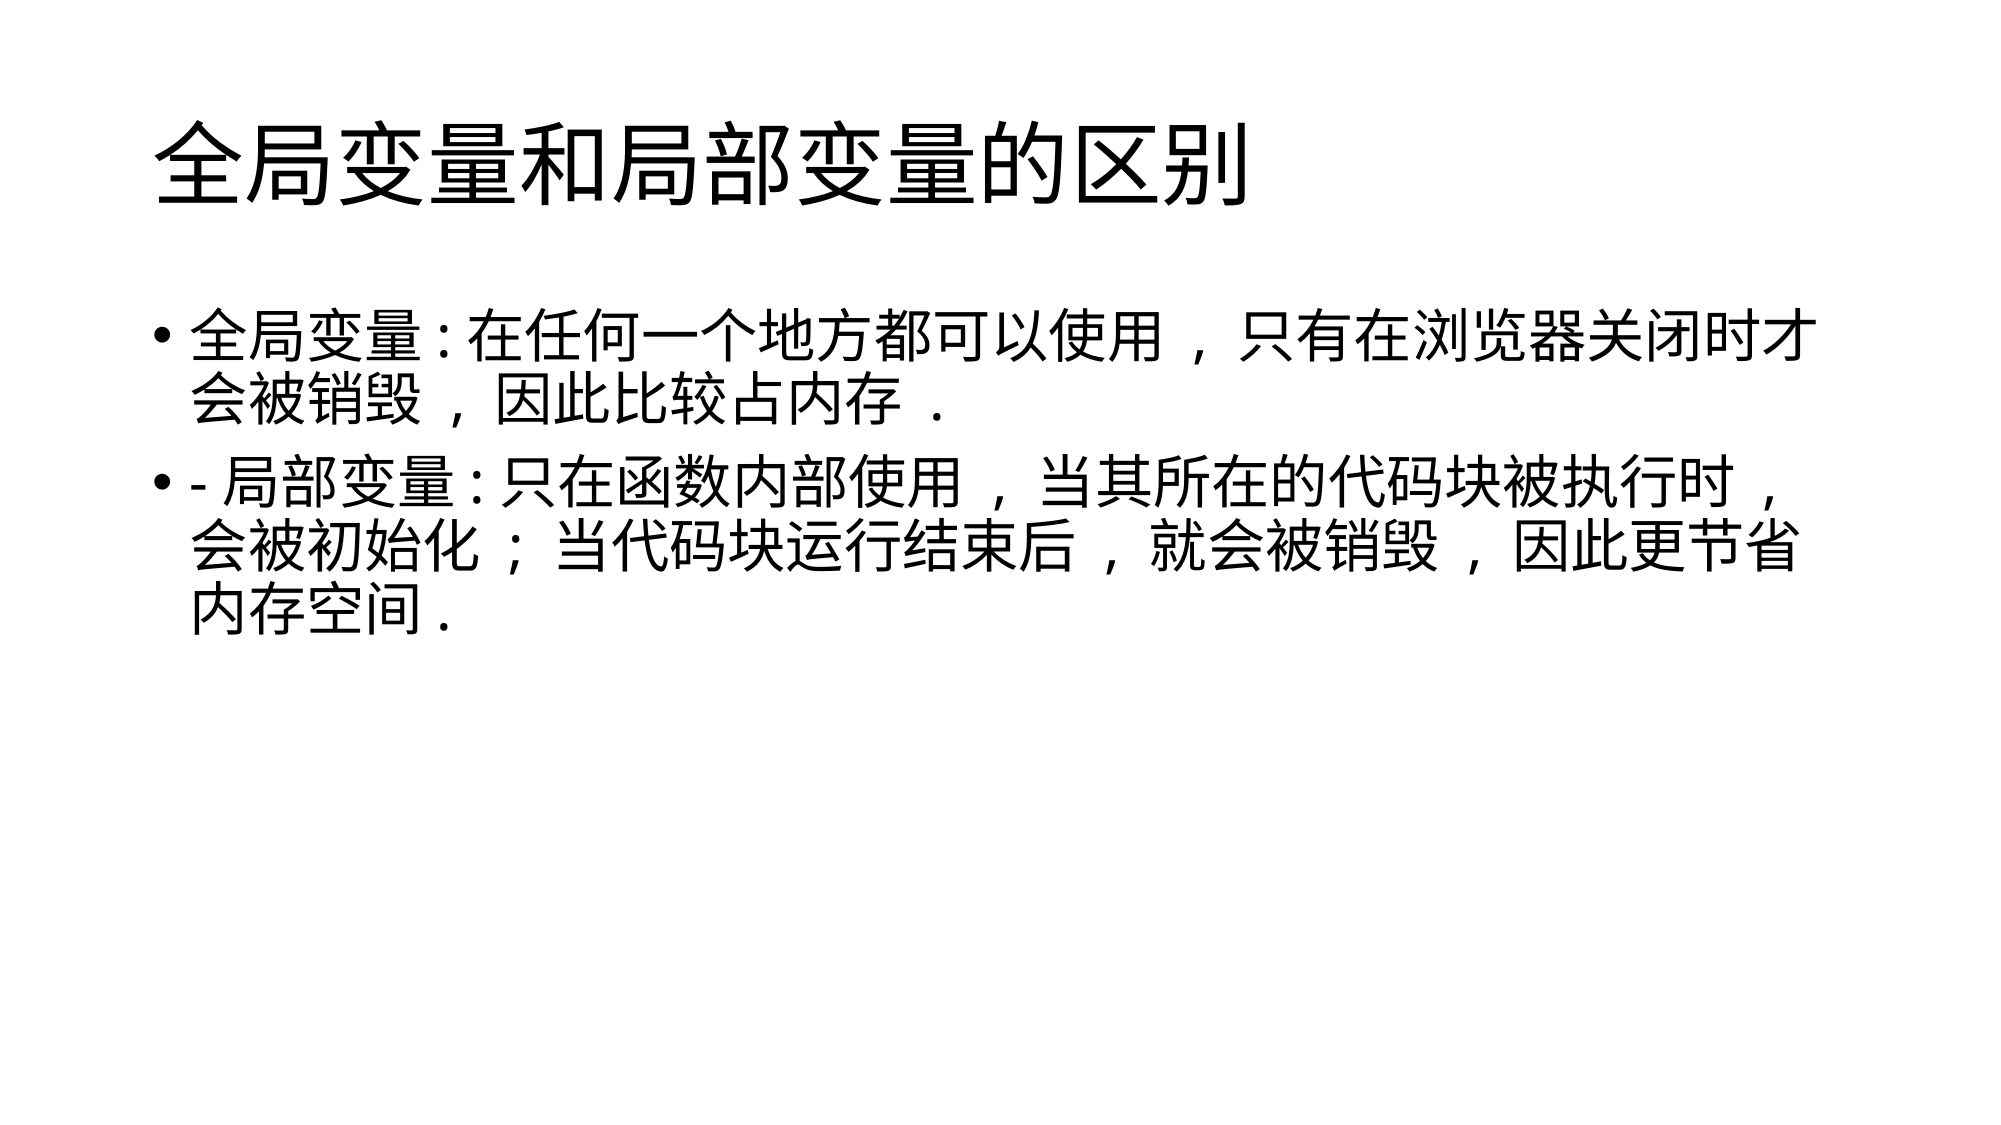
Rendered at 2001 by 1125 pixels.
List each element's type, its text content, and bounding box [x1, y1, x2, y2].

title 全局变量和局部变量的区别 [137, 59, 1863, 278]
list 全局变量:在任何一个地方都可以使用 , 只有在浏览器关闭时才会被销毁 , 因此比较占内存 . -局部变量:只在函数内部使用 , 当其所在的代码块被执行时 , 会被初始化 ; 当代码块运行结束后 , 就会被销毁 , 因此更节省内存空间. [137, 299, 1863, 1014]
